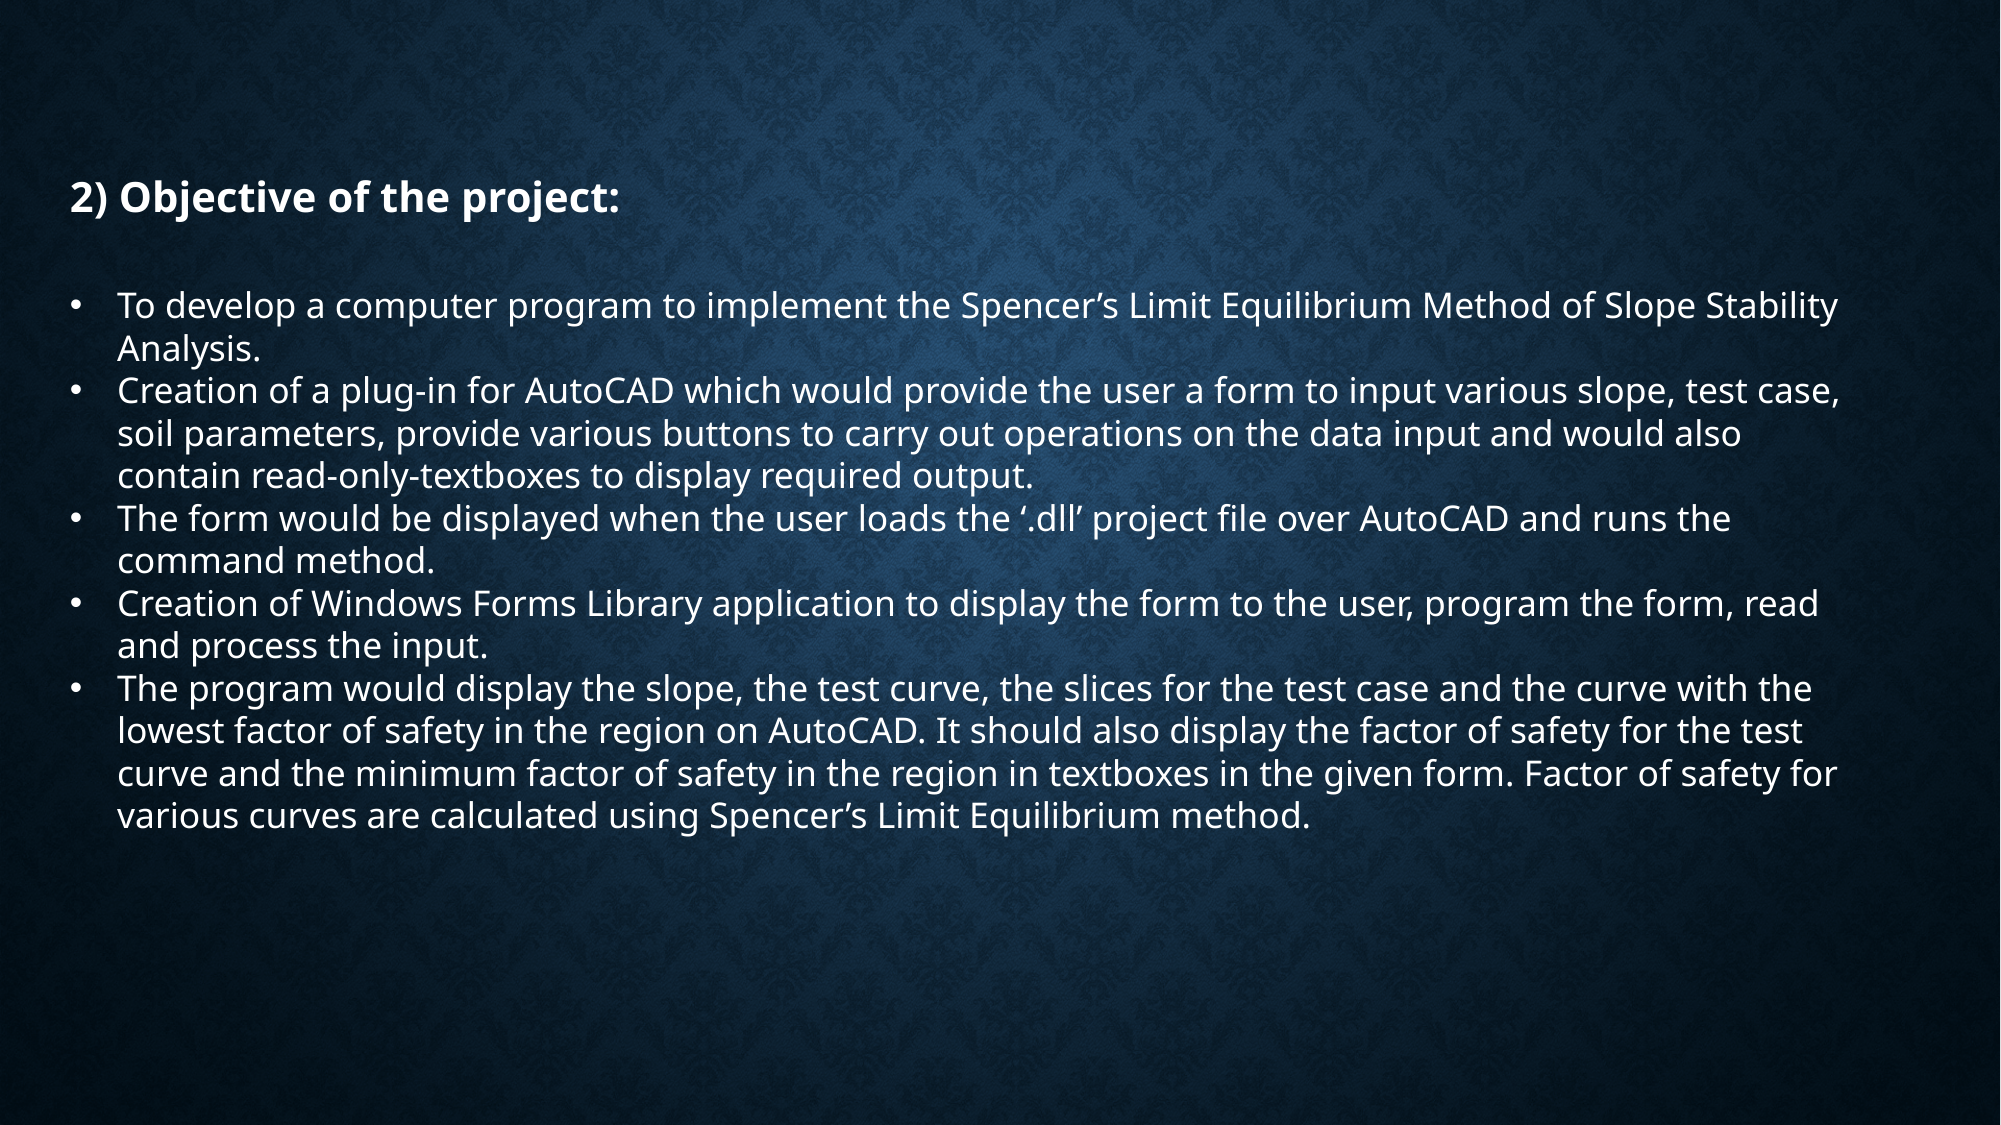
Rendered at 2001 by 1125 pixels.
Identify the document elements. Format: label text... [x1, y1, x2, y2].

text_box 2) Objective of the project: [55, 163, 670, 228]
text_box To develop a computer program to implement the Spencer’s Limit Equilibrium Method of Slope Stability Analysis. Creation of a plug-in for AutoCAD which would provide the user a form to input various slope, test case, soil parameters, provide various buttons to carry out operations on the data input and would also contain read-only-textboxes to display required output. The form would be displayed when the user loads the ‘.dll’ project file over AutoCAD and runs the command method. Creation of Windows Forms Library application to display the form to the user, program the form, read and process the input. The program would display the slope, the test curve, the slices for the test case and the curve with the lowest factor of safety in the region on AutoCAD. It should also display the factor of safety for the test curve and the minimum factor of safety in the region in textboxes in the given form. Factor of safety for various curves are calculated using Spencer’s Limit Equilibrium method. [55, 275, 1857, 844]
